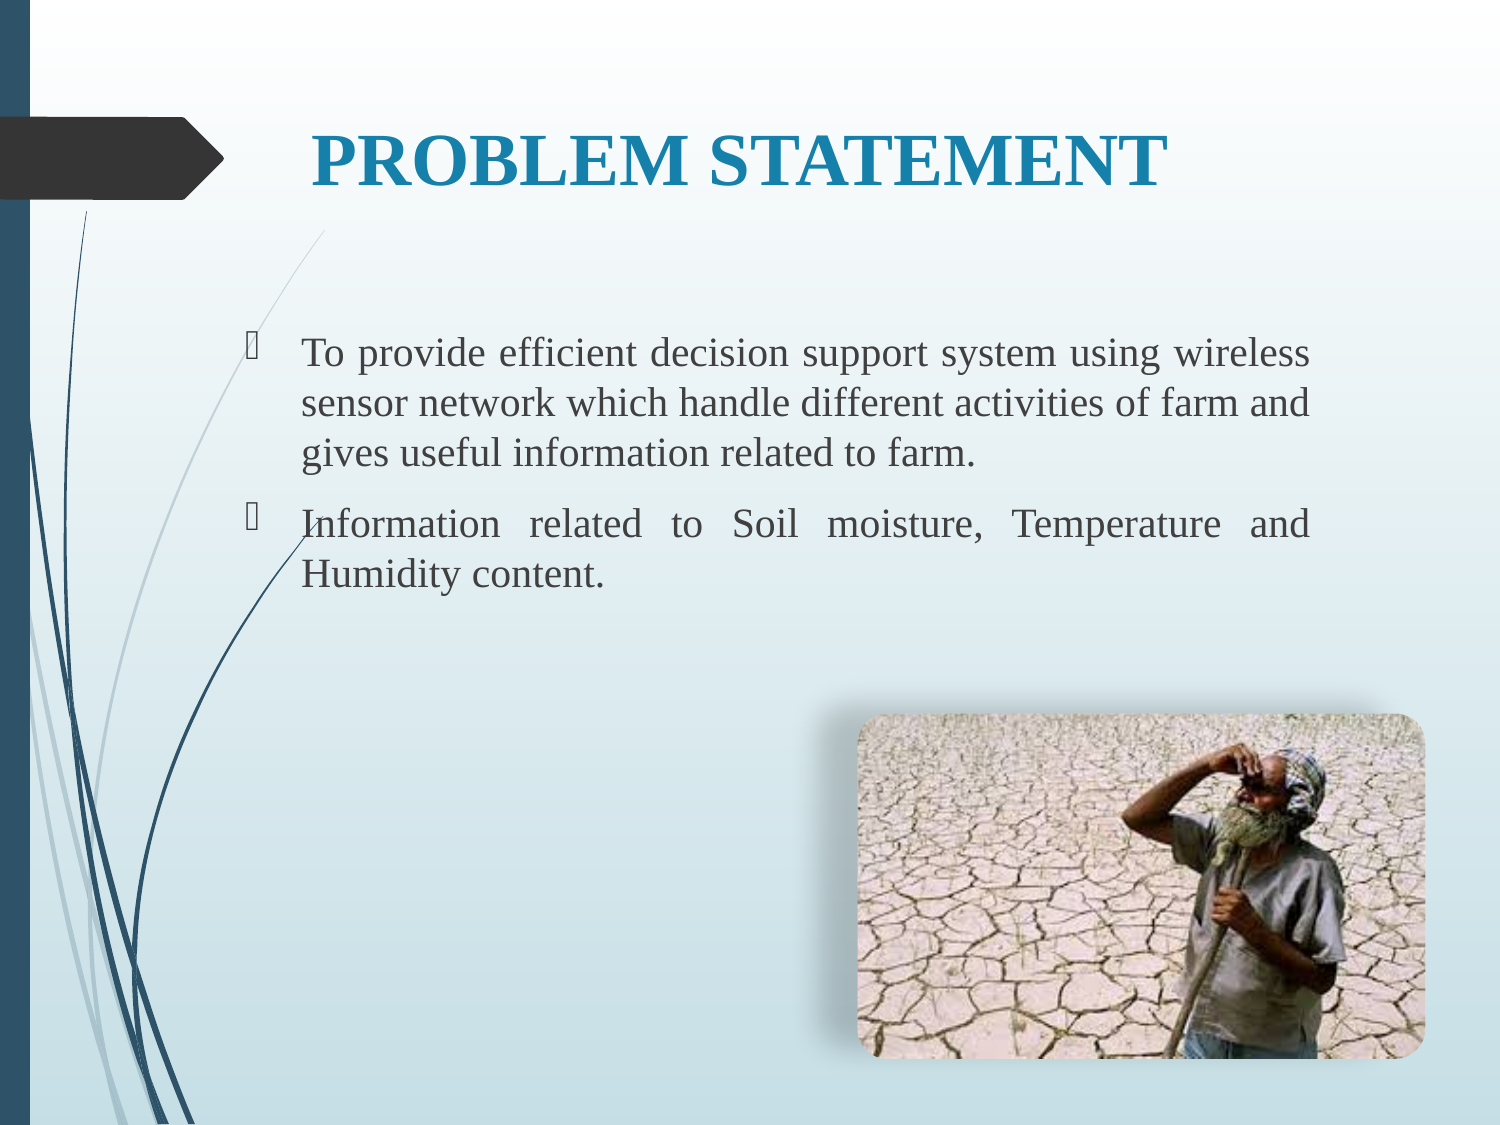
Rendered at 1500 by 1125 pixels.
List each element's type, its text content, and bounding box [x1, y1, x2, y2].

title PROBLEM STATEMENT [303, 0, 1386, 218]
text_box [857, 713, 1426, 1060]
list To provide efficient decision support system using wireless sensor network which handle different activities of farm and gives useful information related to farm. Information related to Soil moisture, Temperature and Humidity content. [236, 316, 1320, 938]
